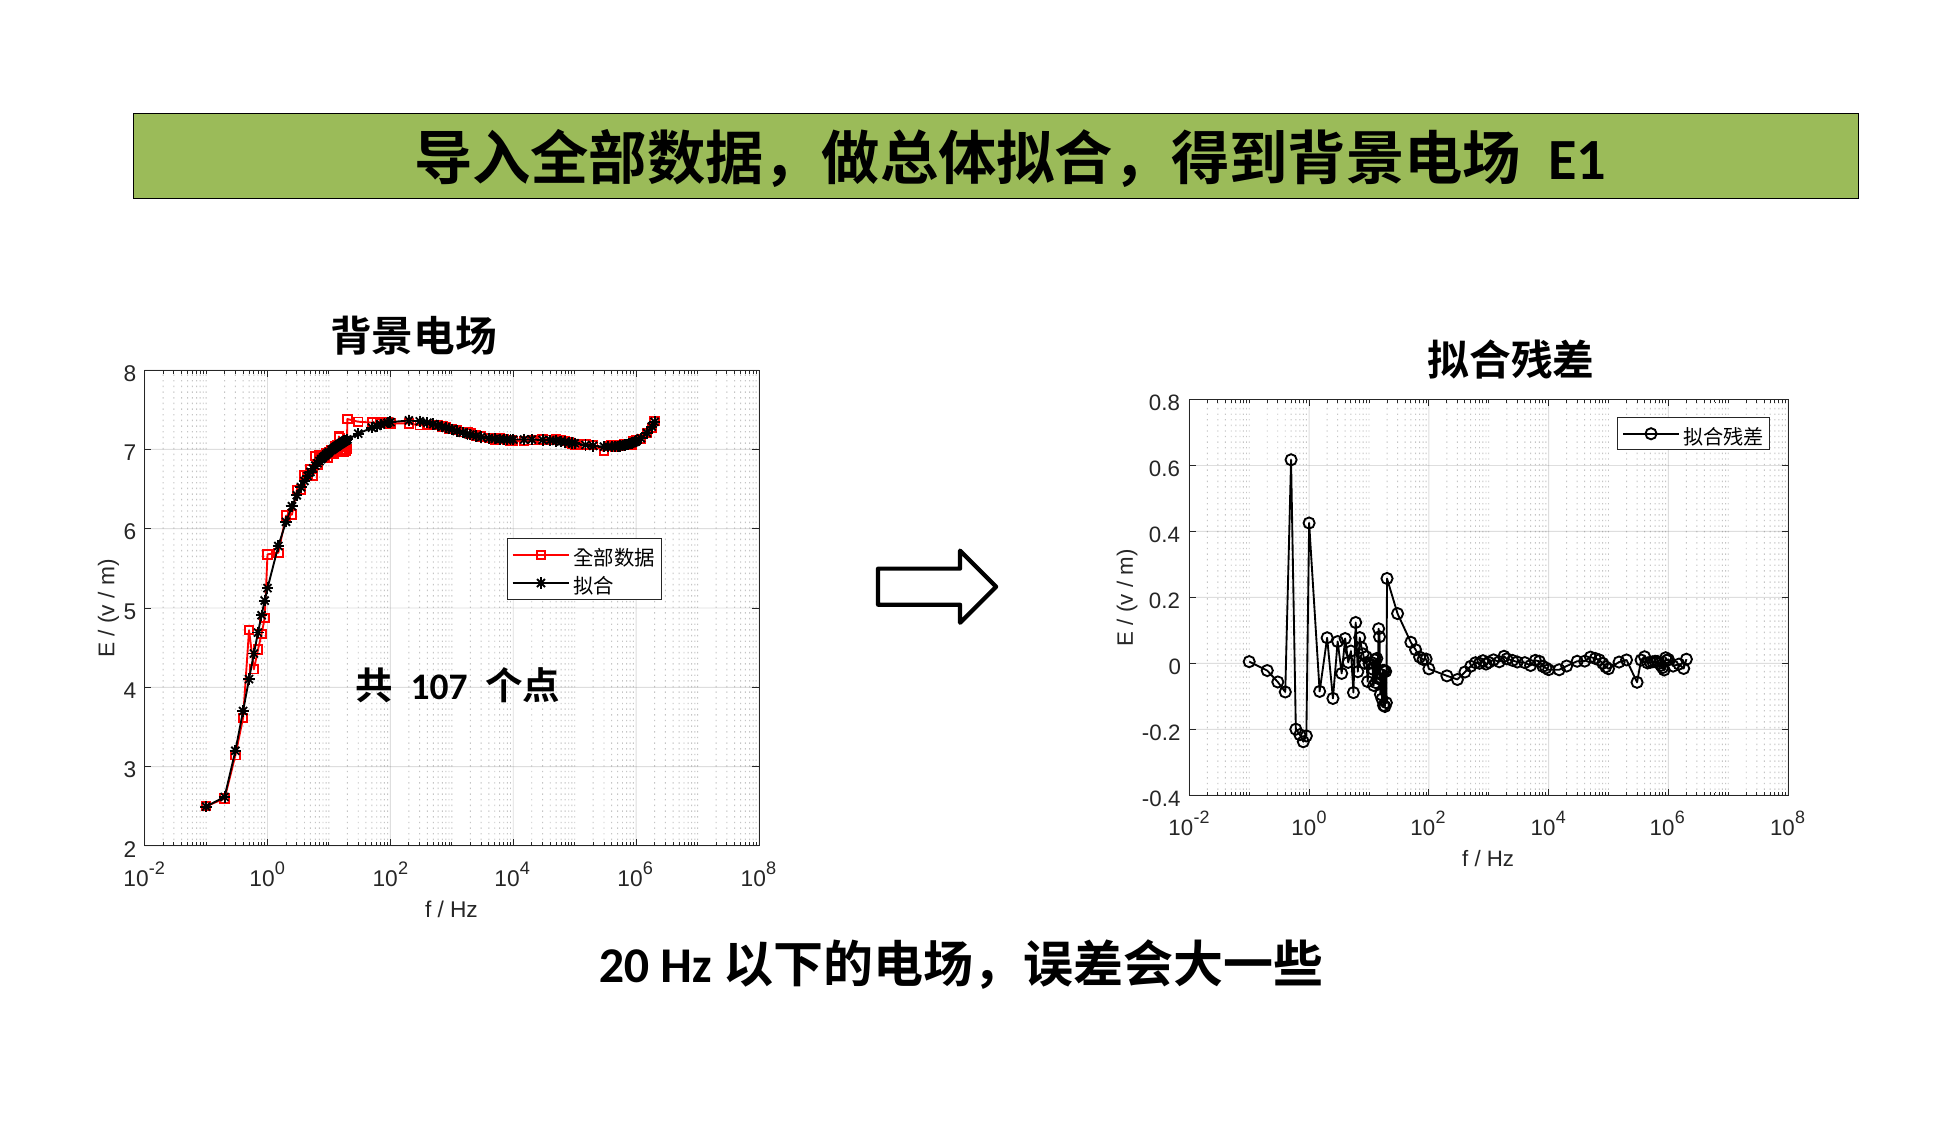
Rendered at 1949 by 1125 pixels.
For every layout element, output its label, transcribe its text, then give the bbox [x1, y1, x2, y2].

text_box 20 Hz以下的电场，误差会大一些 [584, 924, 1339, 1000]
picture [1088, 361, 1862, 869]
text_box 导入全部数据，做总体拟合，得到背景电场 E1 [133, 113, 1859, 199]
picture [41, 326, 833, 920]
text_box 拟合残差 [1412, 326, 1610, 360]
text_box 背景电场 [315, 302, 513, 324]
text_box [875, 548, 999, 625]
